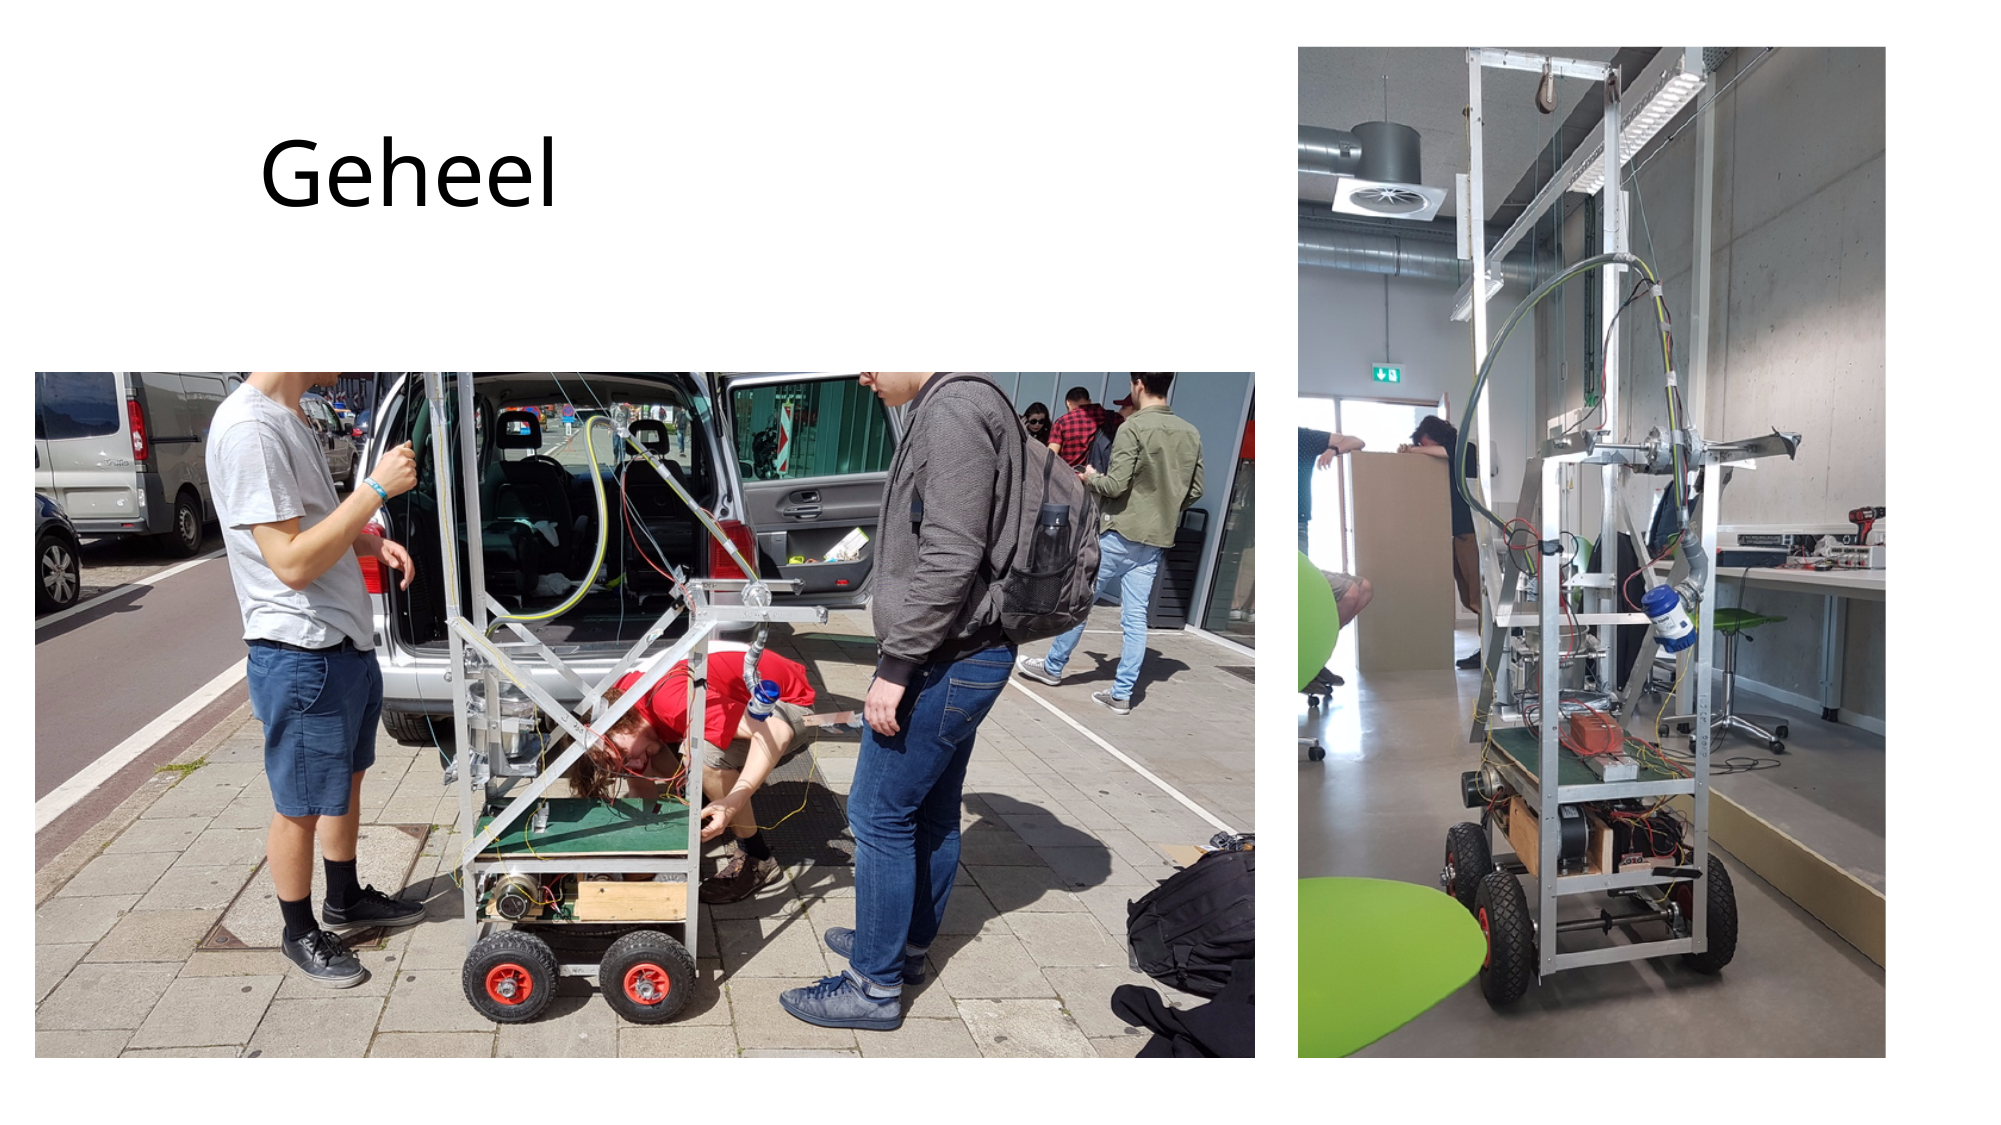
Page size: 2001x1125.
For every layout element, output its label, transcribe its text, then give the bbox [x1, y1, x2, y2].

text_box Geheel [243, 112, 1047, 242]
picture [34, 48, 2000, 1059]
